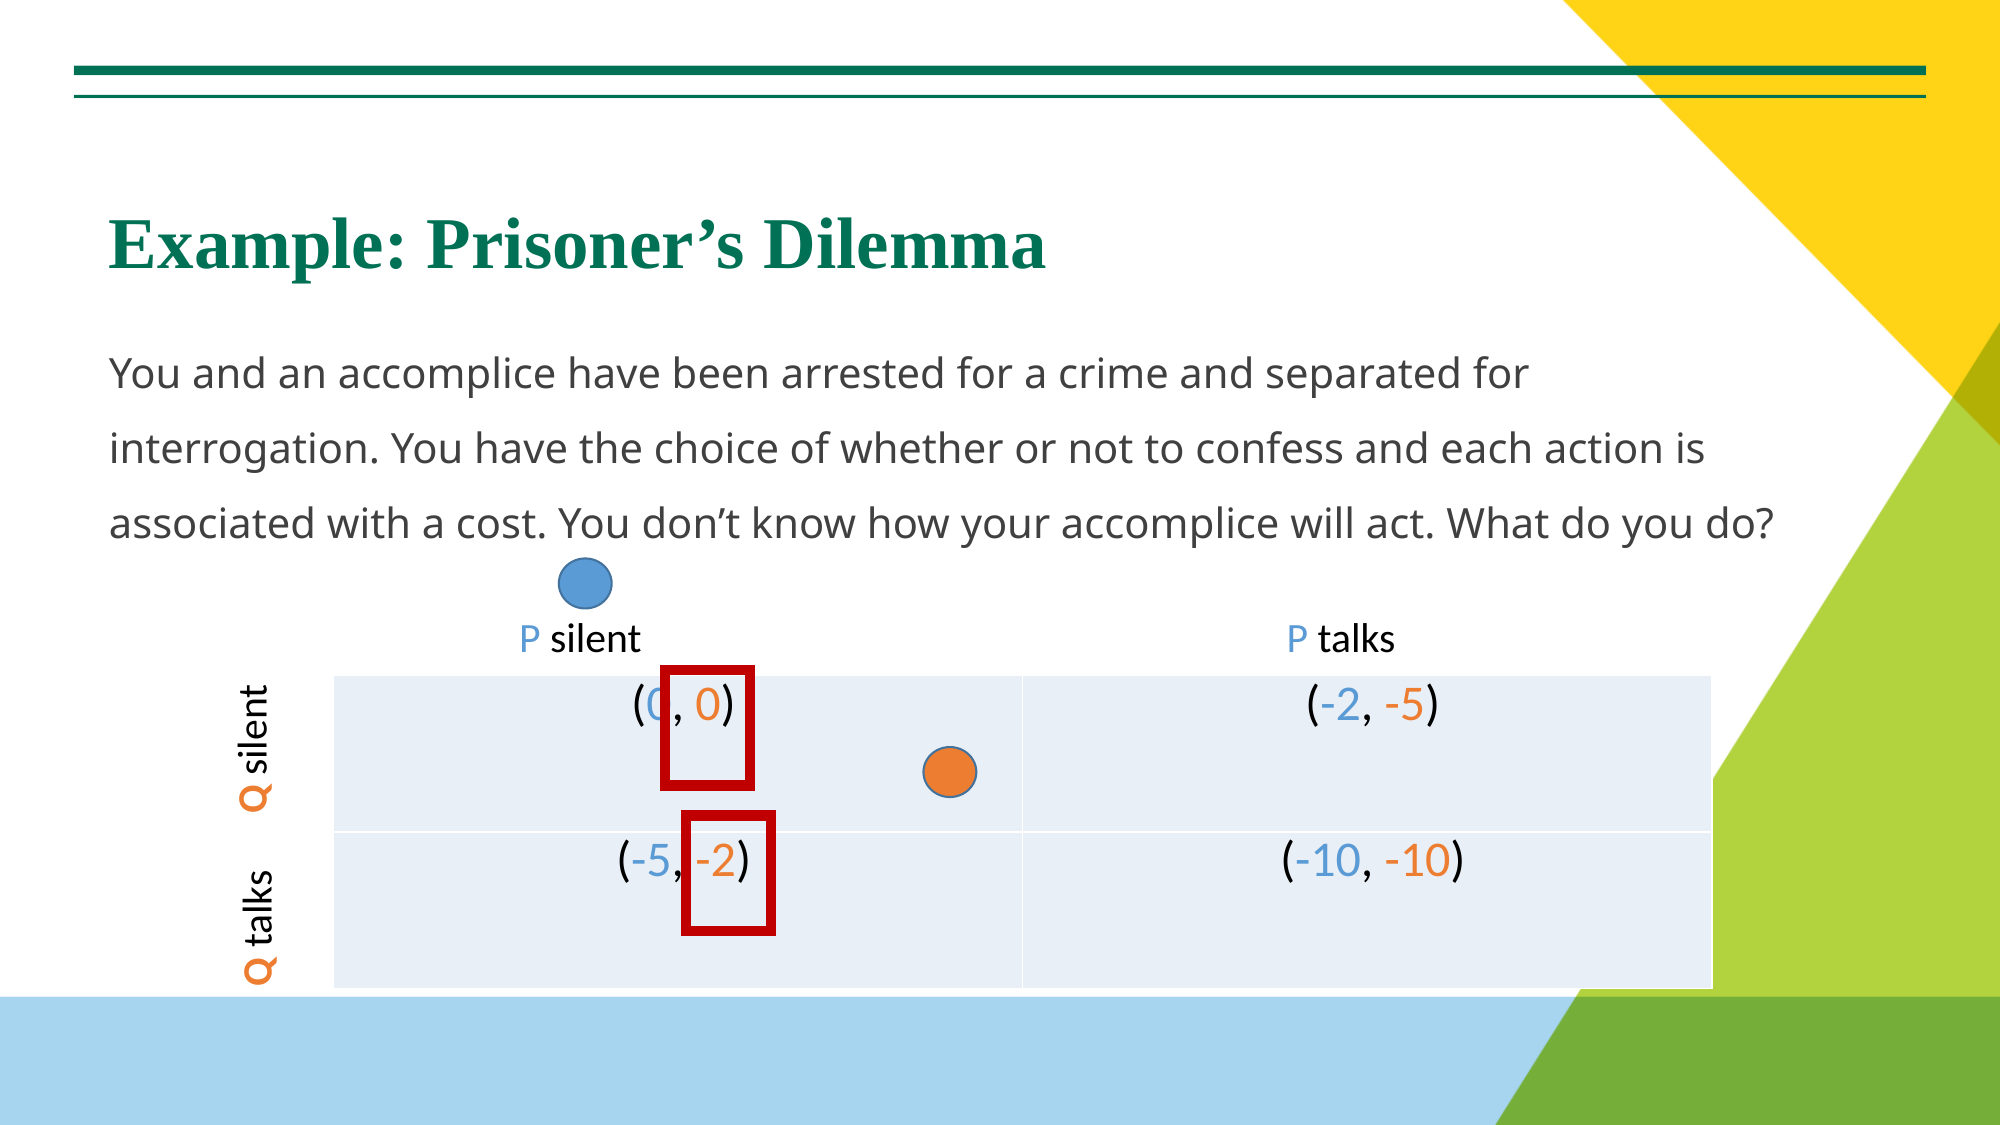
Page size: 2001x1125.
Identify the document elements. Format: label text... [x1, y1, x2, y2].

picture [0, 0, 2000, 1125]
table_header (-2, -5) [1023, 676, 1711, 831]
table_cell (-5, -2) [334, 833, 1022, 988]
text_box [922, 746, 978, 799]
title Example: Prisoner’s Dilemma [94, 136, 1819, 314]
list You and an accomplice have been arrested for a crime and separated for interrogation. You have the choice of whether or not to confess and each action is associated with a cost. You don’t know how your accomplice will act. What do you do? [94, 314, 1819, 1028]
text_box [557, 557, 613, 610]
text_box P silent [504, 603, 890, 668]
text_box Q talks [222, 615, 288, 1001]
text_box P talks [1271, 603, 1549, 668]
table_header (0, 0) [334, 676, 1022, 831]
text_box Q silent [217, 443, 283, 829]
text_box [664, 669, 751, 786]
table_cell (-10, -10) [1023, 833, 1711, 988]
text_box [685, 815, 772, 932]
